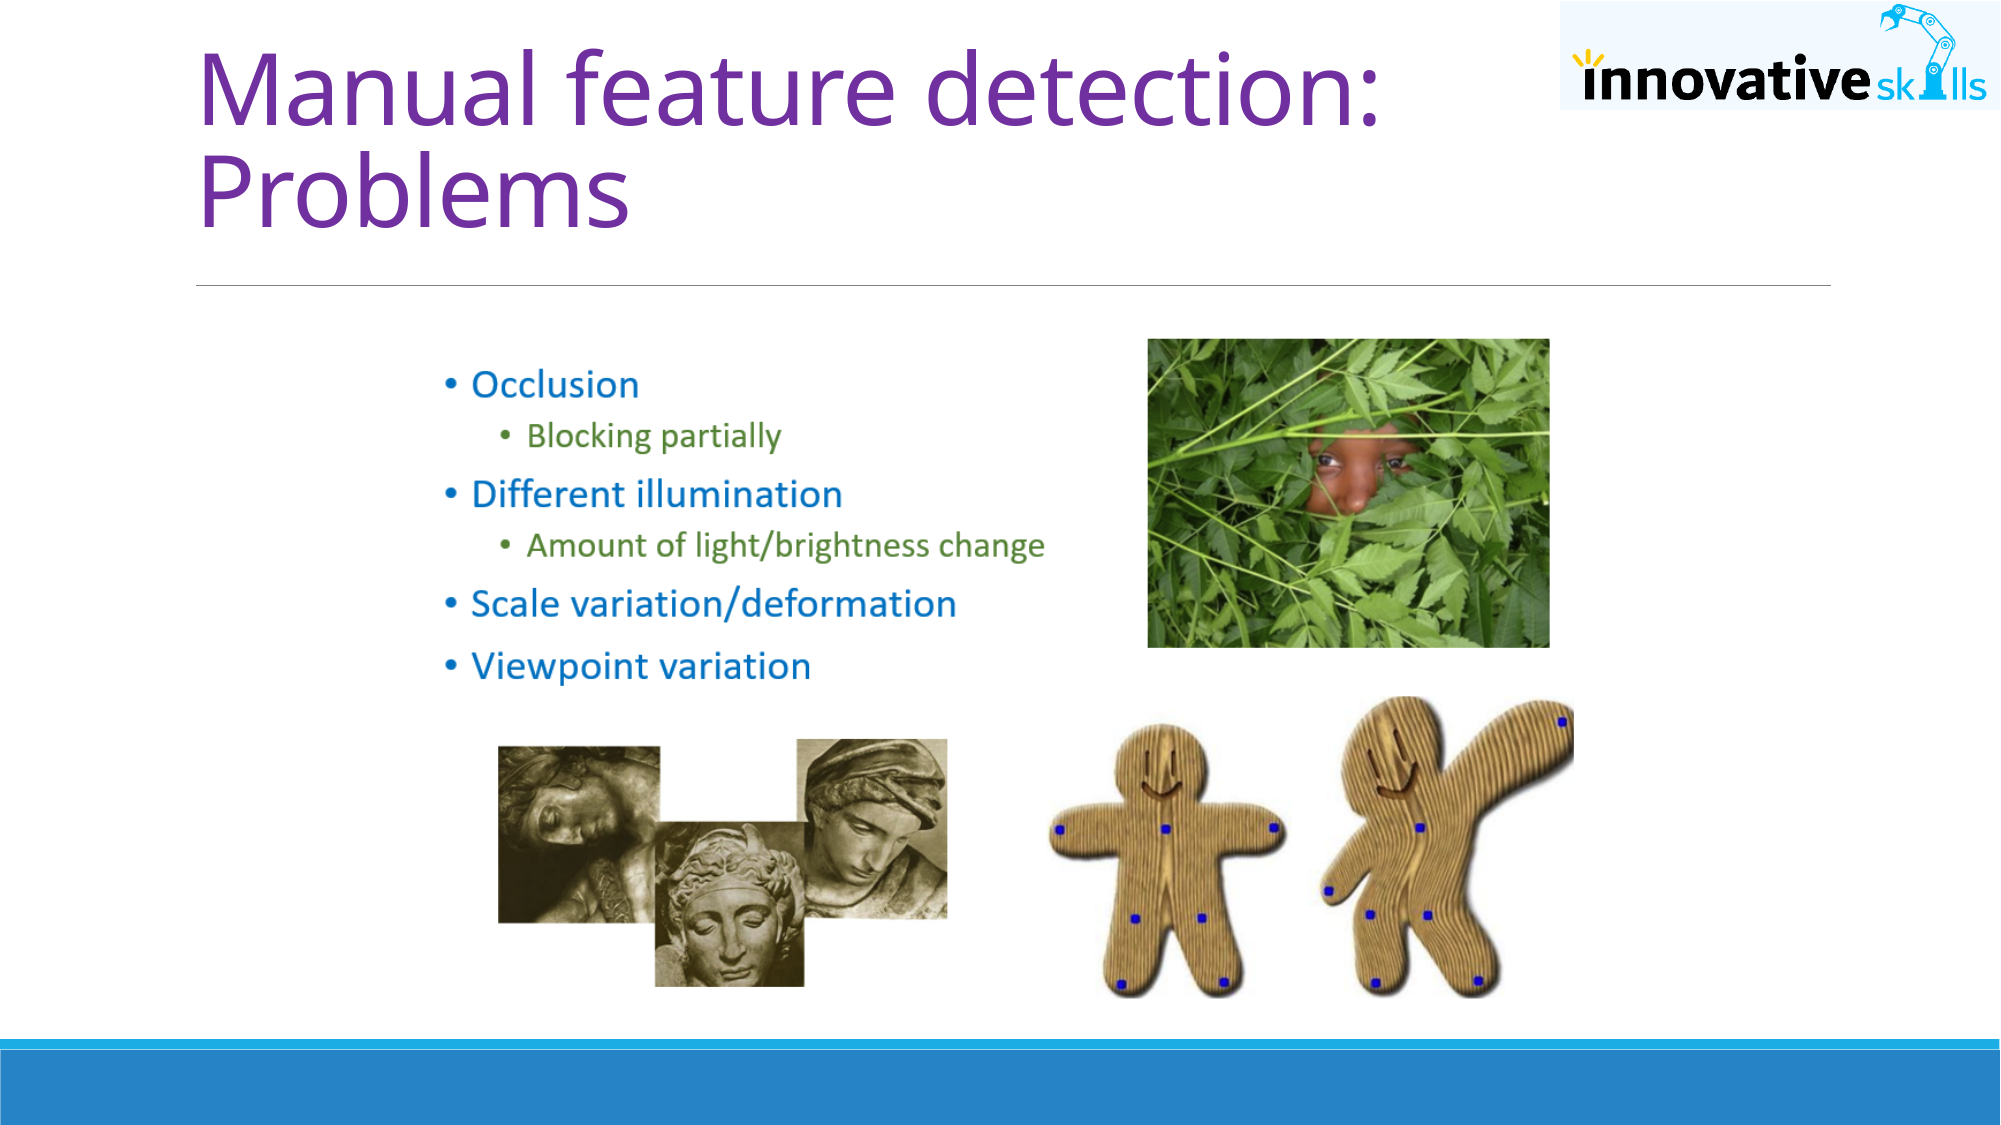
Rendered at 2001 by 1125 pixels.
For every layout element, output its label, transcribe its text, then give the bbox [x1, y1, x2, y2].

picture [427, 309, 1583, 1017]
picture [1559, 0, 2000, 111]
title Manual feature detection: Problems [180, 47, 1830, 255]
